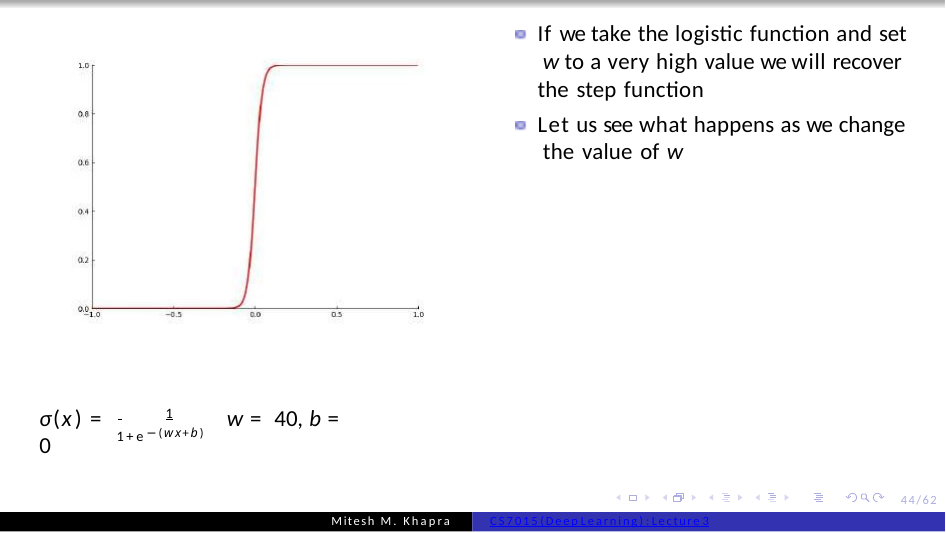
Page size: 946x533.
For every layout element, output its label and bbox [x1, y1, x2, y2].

text_box [898, 493, 941, 508]
text_box [0, 511, 946, 532]
picture [515, 30, 527, 42]
text_box [535, 16, 908, 102]
text_box [33, 399, 359, 459]
picture [71, 58, 425, 324]
picture [0, 0, 945, 8]
text_box [535, 107, 908, 165]
picture [515, 121, 527, 133]
